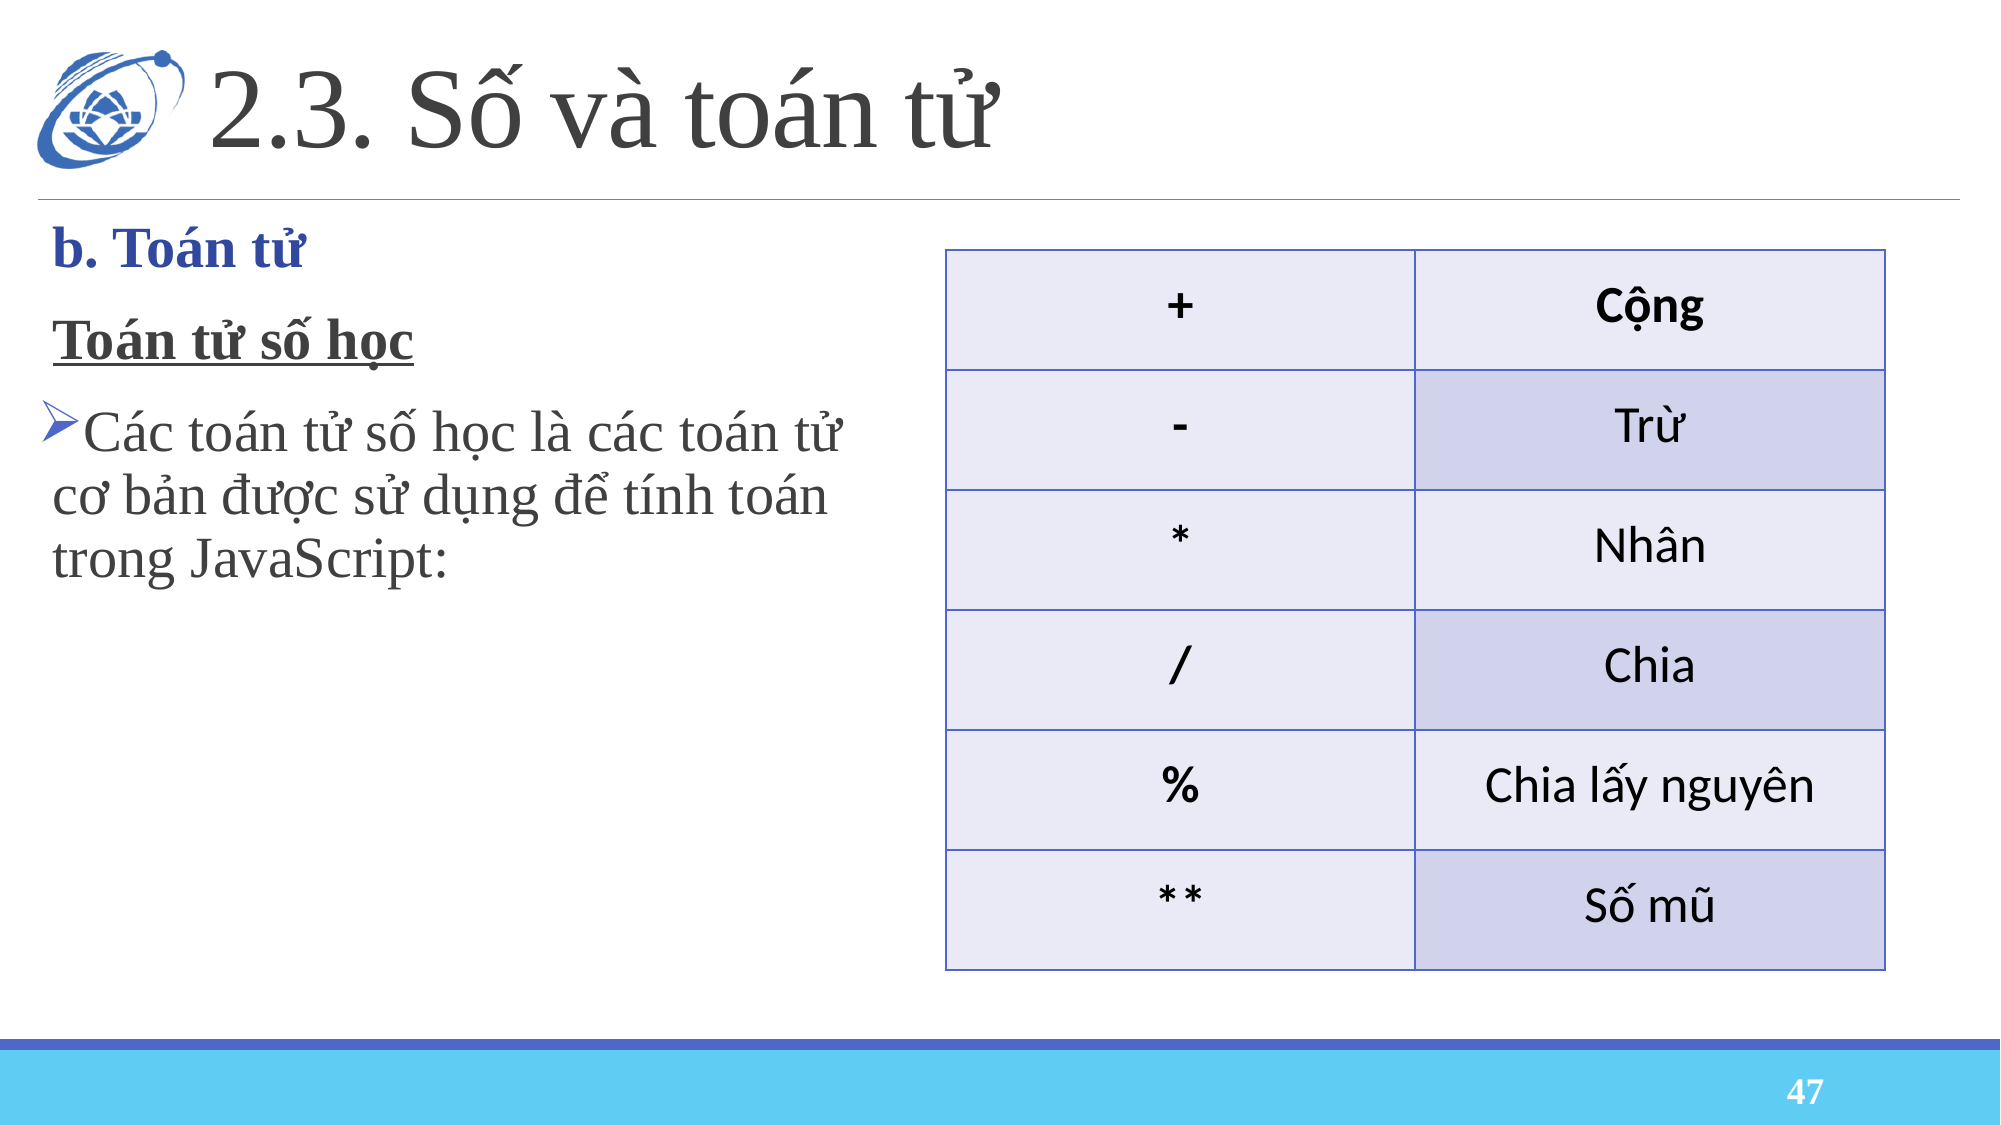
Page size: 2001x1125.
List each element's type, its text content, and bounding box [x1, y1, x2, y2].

table_cell Số mũ [1416, 851, 1884, 969]
table_cell - [947, 371, 1414, 489]
picture [37, 34, 185, 183]
table_header + [947, 251, 1414, 369]
table_cell ** [947, 851, 1414, 969]
table_cell * [947, 491, 1414, 609]
table_cell Trừ [1416, 371, 1884, 489]
table_cell Chia [1416, 611, 1884, 729]
table_header Cộng [1416, 251, 1884, 369]
table_cell Nhân [1416, 491, 1884, 609]
table_cell Chia lấy nguyên [1416, 731, 1884, 849]
table_cell / [947, 611, 1414, 729]
title 2.3. Số và toán tử [193, 47, 1961, 192]
list b. Toán tử Toán tử số học Các toán tử số học là các toán tử cơ bản được sử dụng để tính toán trong JavaScript: [37, 209, 877, 1011]
table_cell % [947, 731, 1414, 849]
slide_number 47 [1624, 1059, 1840, 1120]
